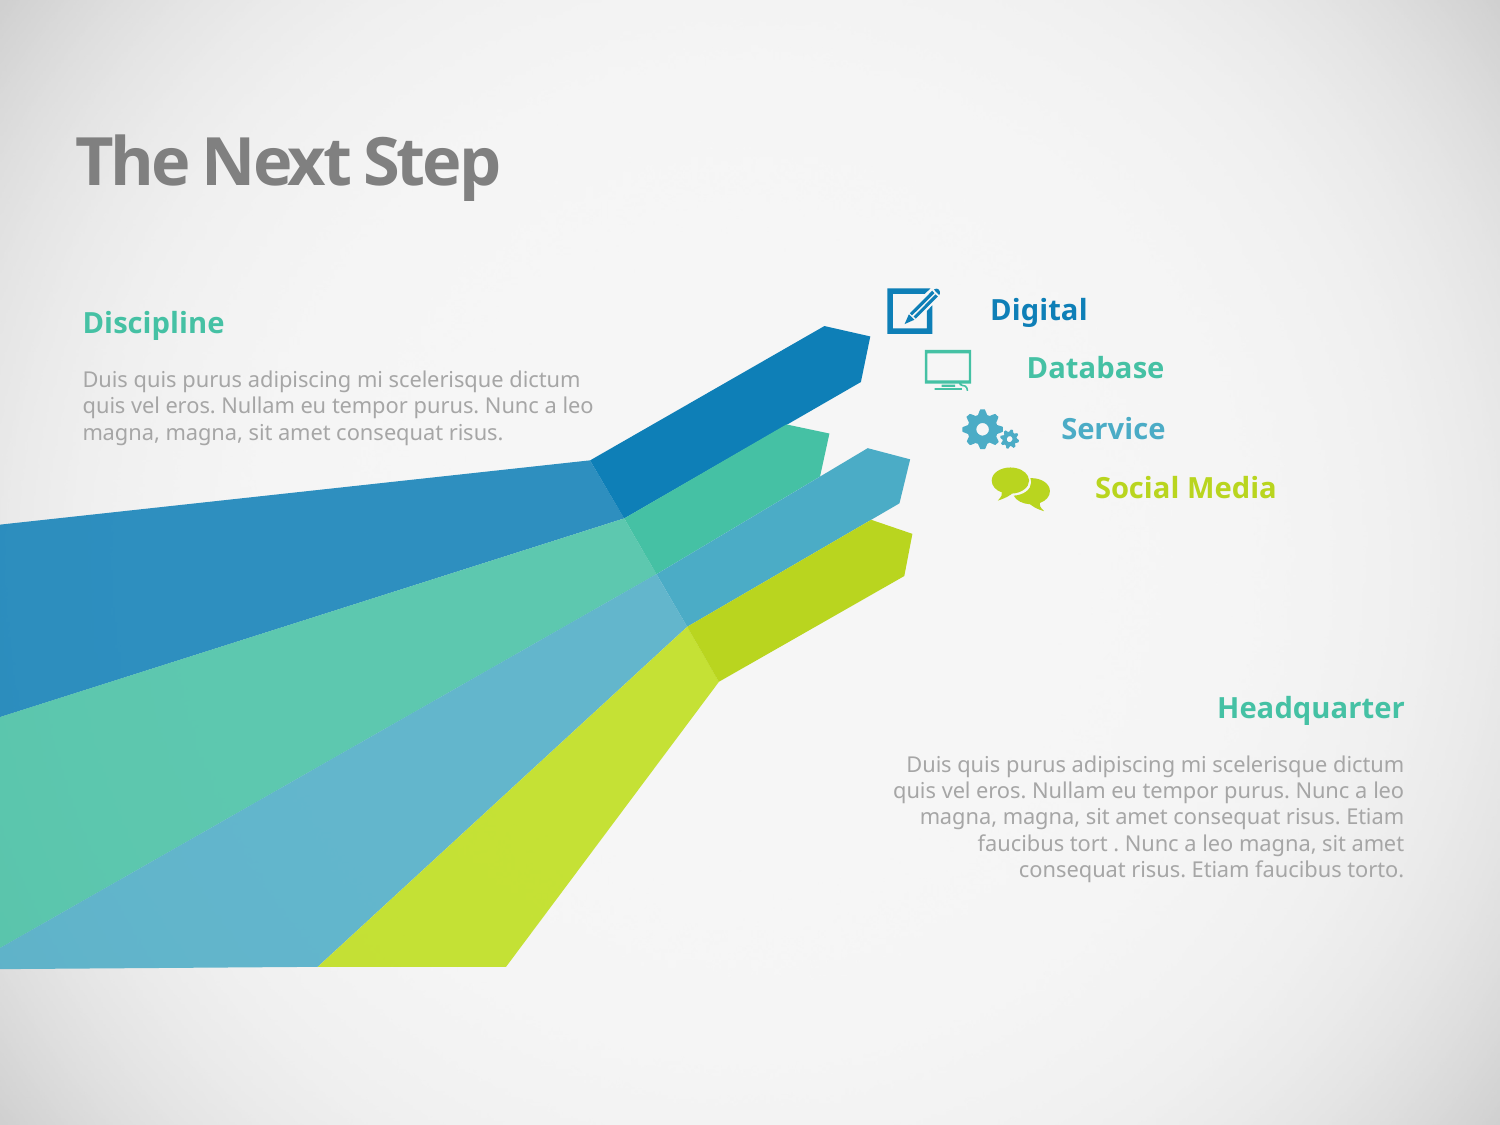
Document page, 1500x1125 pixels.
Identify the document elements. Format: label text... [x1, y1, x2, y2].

text_box Database [1019, 345, 1345, 388]
text_box [656, 448, 911, 627]
text_box [317, 627, 719, 967]
text_box [0, 518, 655, 947]
text_box Service [1053, 406, 1379, 449]
text_box The Next Step [67, 114, 509, 203]
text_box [962, 409, 1020, 450]
text_box Social Media [1087, 466, 1413, 509]
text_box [924, 349, 972, 392]
text_box [0, 460, 623, 716]
text_box Digital [982, 287, 1308, 330]
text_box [887, 287, 942, 335]
text_box [687, 519, 913, 682]
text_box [991, 467, 1051, 512]
picture [0, 0, 1500, 1125]
text_box [624, 424, 830, 574]
text_box [590, 326, 871, 519]
text_box Headquarter Duis quis purus adipiscing mi scelerisque dictum quis vel eros. Nullam eu tempor purus. Nunc a leo magna, magna, sit amet consequat risus. Etiam faucibus tort . Nunc a leo magna, sit amet consequat risus. Etiam faucibus torto. [874, 685, 1413, 886]
text_box [0, 574, 686, 970]
text_box Discipline Duis quis purus adipiscing mi scelerisque dictum quis vel eros. Nullam eu tempor purus. Nunc a leo magna, magna, sit amet consequat risus. [74, 301, 613, 449]
